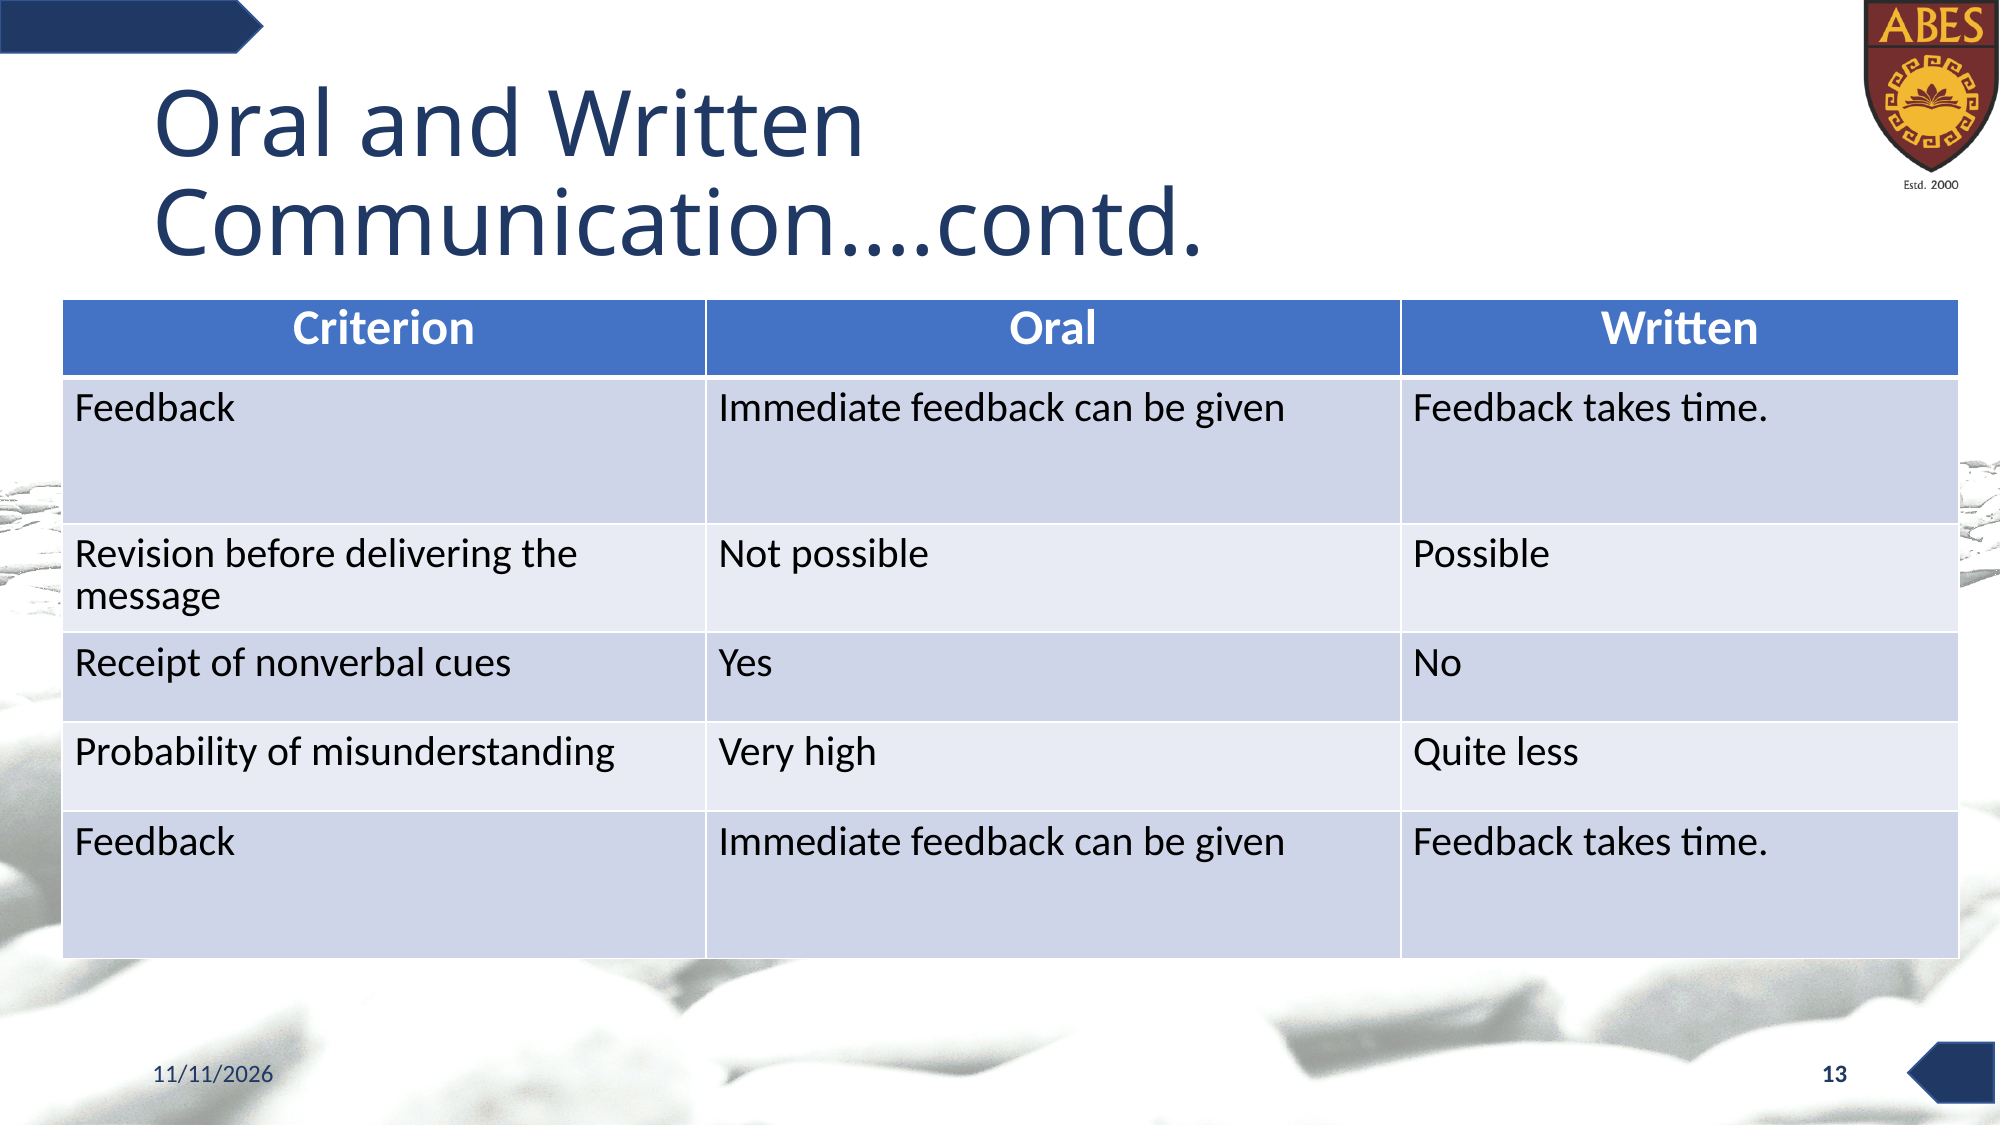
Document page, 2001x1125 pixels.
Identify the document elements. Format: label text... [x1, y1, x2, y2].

table_cell Feedback takes time. [1402, 812, 1958, 958]
table_header Oral [707, 300, 1400, 375]
table_cell Revision before delivering the message [63, 525, 705, 631]
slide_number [137, 1042, 588, 1103]
table_cell Immediate feedback can be given [707, 380, 1400, 523]
slide_number 13 [1412, 1042, 1863, 1103]
table_cell Feedback [63, 812, 705, 958]
table_cell No [1402, 633, 1958, 721]
table_cell Yes [707, 633, 1400, 721]
table_cell Quite less [1402, 723, 1958, 810]
table_cell Probability of misunderstanding [63, 723, 705, 810]
title Oral and Written Communication….contd. [137, 67, 1863, 285]
table_cell Feedback [63, 380, 705, 523]
table_cell Very high [707, 723, 1400, 810]
table_cell Receipt of nonverbal cues [63, 633, 705, 721]
table_cell Not possible [707, 525, 1400, 631]
picture [1862, 0, 2000, 189]
table_header Written [1402, 300, 1958, 375]
table_cell Immediate feedback can be given [707, 812, 1400, 958]
table_cell Possible [1402, 525, 1958, 631]
table_header Criterion [63, 300, 705, 375]
table_cell Feedback takes time. [1402, 380, 1958, 523]
